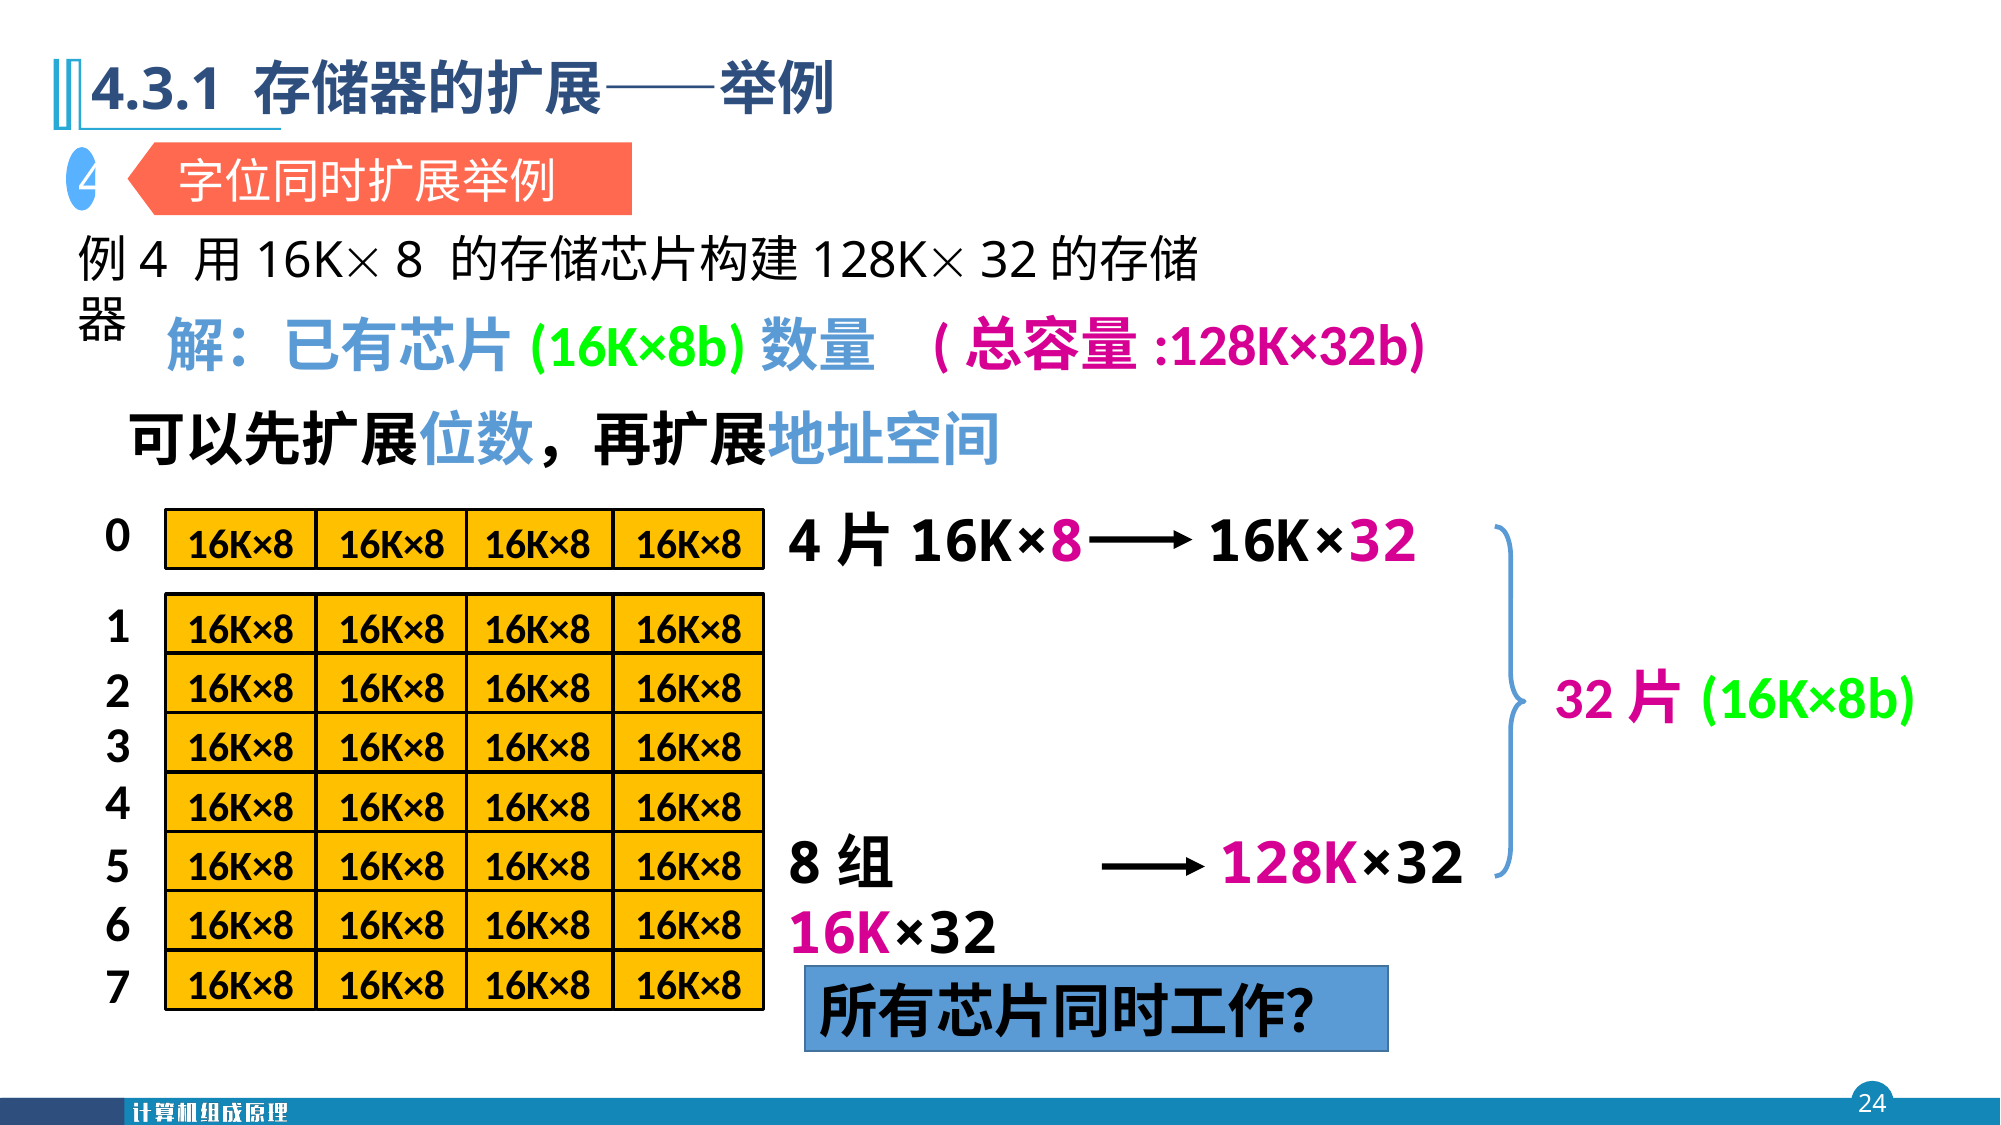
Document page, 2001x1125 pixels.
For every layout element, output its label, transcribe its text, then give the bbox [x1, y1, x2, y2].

text_box [1104, 860, 1204, 873]
text_box 4 [102, 762, 133, 824]
text_box 7 [102, 946, 133, 1037]
text_box 0 [102, 494, 133, 584]
text_box 8组16K×32 [773, 818, 1118, 973]
text_box 2 [102, 649, 133, 705]
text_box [165, 594, 764, 1010]
text_box [1092, 533, 1192, 546]
text_box 5 [102, 824, 133, 883]
text_box 所有芯片同时工作？ [804, 965, 1389, 1052]
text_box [165, 509, 764, 569]
text_box 4片16K×8 [773, 495, 1143, 581]
text_box 第四 章 [28, 22, 370, 95]
title 4.3.1 存储器的扩展——举例 [76, 40, 1161, 142]
text_box 32片(16K×8b) [1540, 653, 1952, 738]
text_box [66, 142, 651, 217]
text_box 可以先扩展位数，再扩展地址空间 [45, 395, 1150, 480]
text_box 3 [102, 705, 133, 762]
text_box 6 [102, 883, 133, 946]
text_box (总容量:128K×32b) [917, 299, 1442, 385]
text_box 例4 用16K 8 的存储芯片构建128K 32的存储器 [62, 219, 1237, 355]
text_box [1497, 526, 1525, 876]
text_box 128K×32 [1204, 818, 1488, 903]
text_box 16K×32 [1192, 495, 1443, 581]
text_box 1 [102, 584, 133, 649]
text_box 解：已有芯片(16K×8b)数量 [151, 300, 930, 386]
